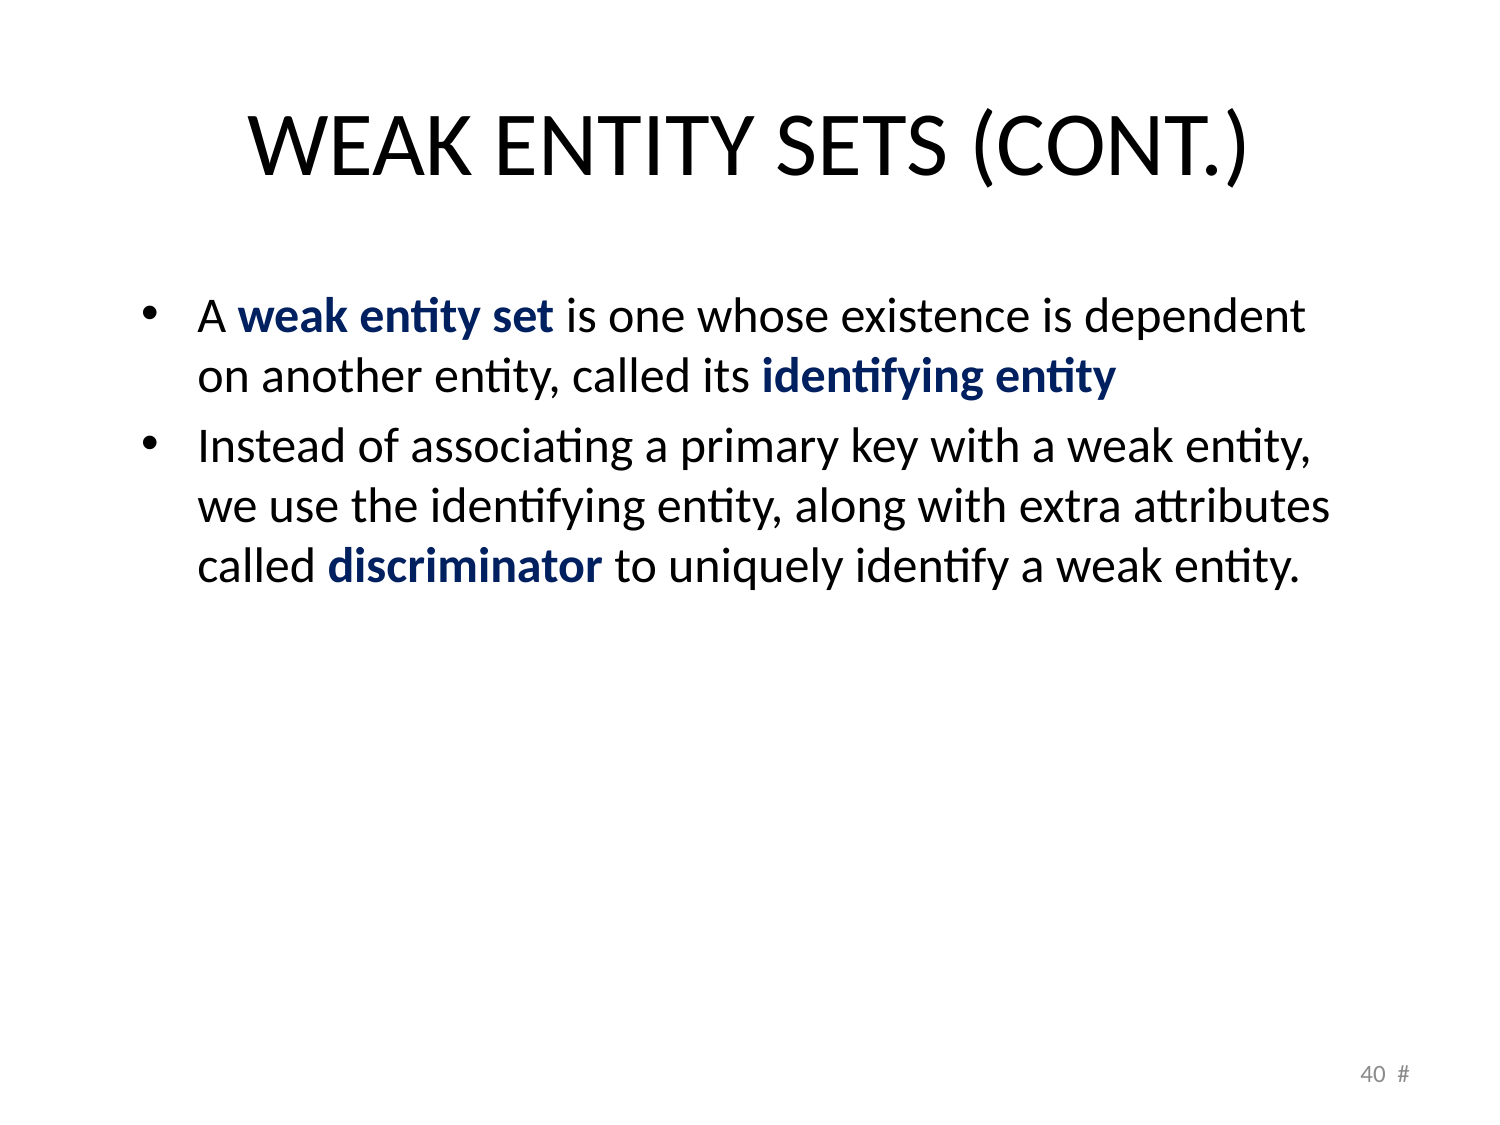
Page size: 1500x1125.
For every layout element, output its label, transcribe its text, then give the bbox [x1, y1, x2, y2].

slide_number 40 # [1074, 1042, 1425, 1103]
list A weak entity set is one whose existence is dependent on another entity, called its identifying entity Instead of associating a primary key with a weak entity, we use the identifying entity, along with extra attributes called discriminator to uniquely identify a weak entity. [126, 275, 1370, 1001]
title Weak Entity Sets (Cont.) [75, 45, 1425, 233]
